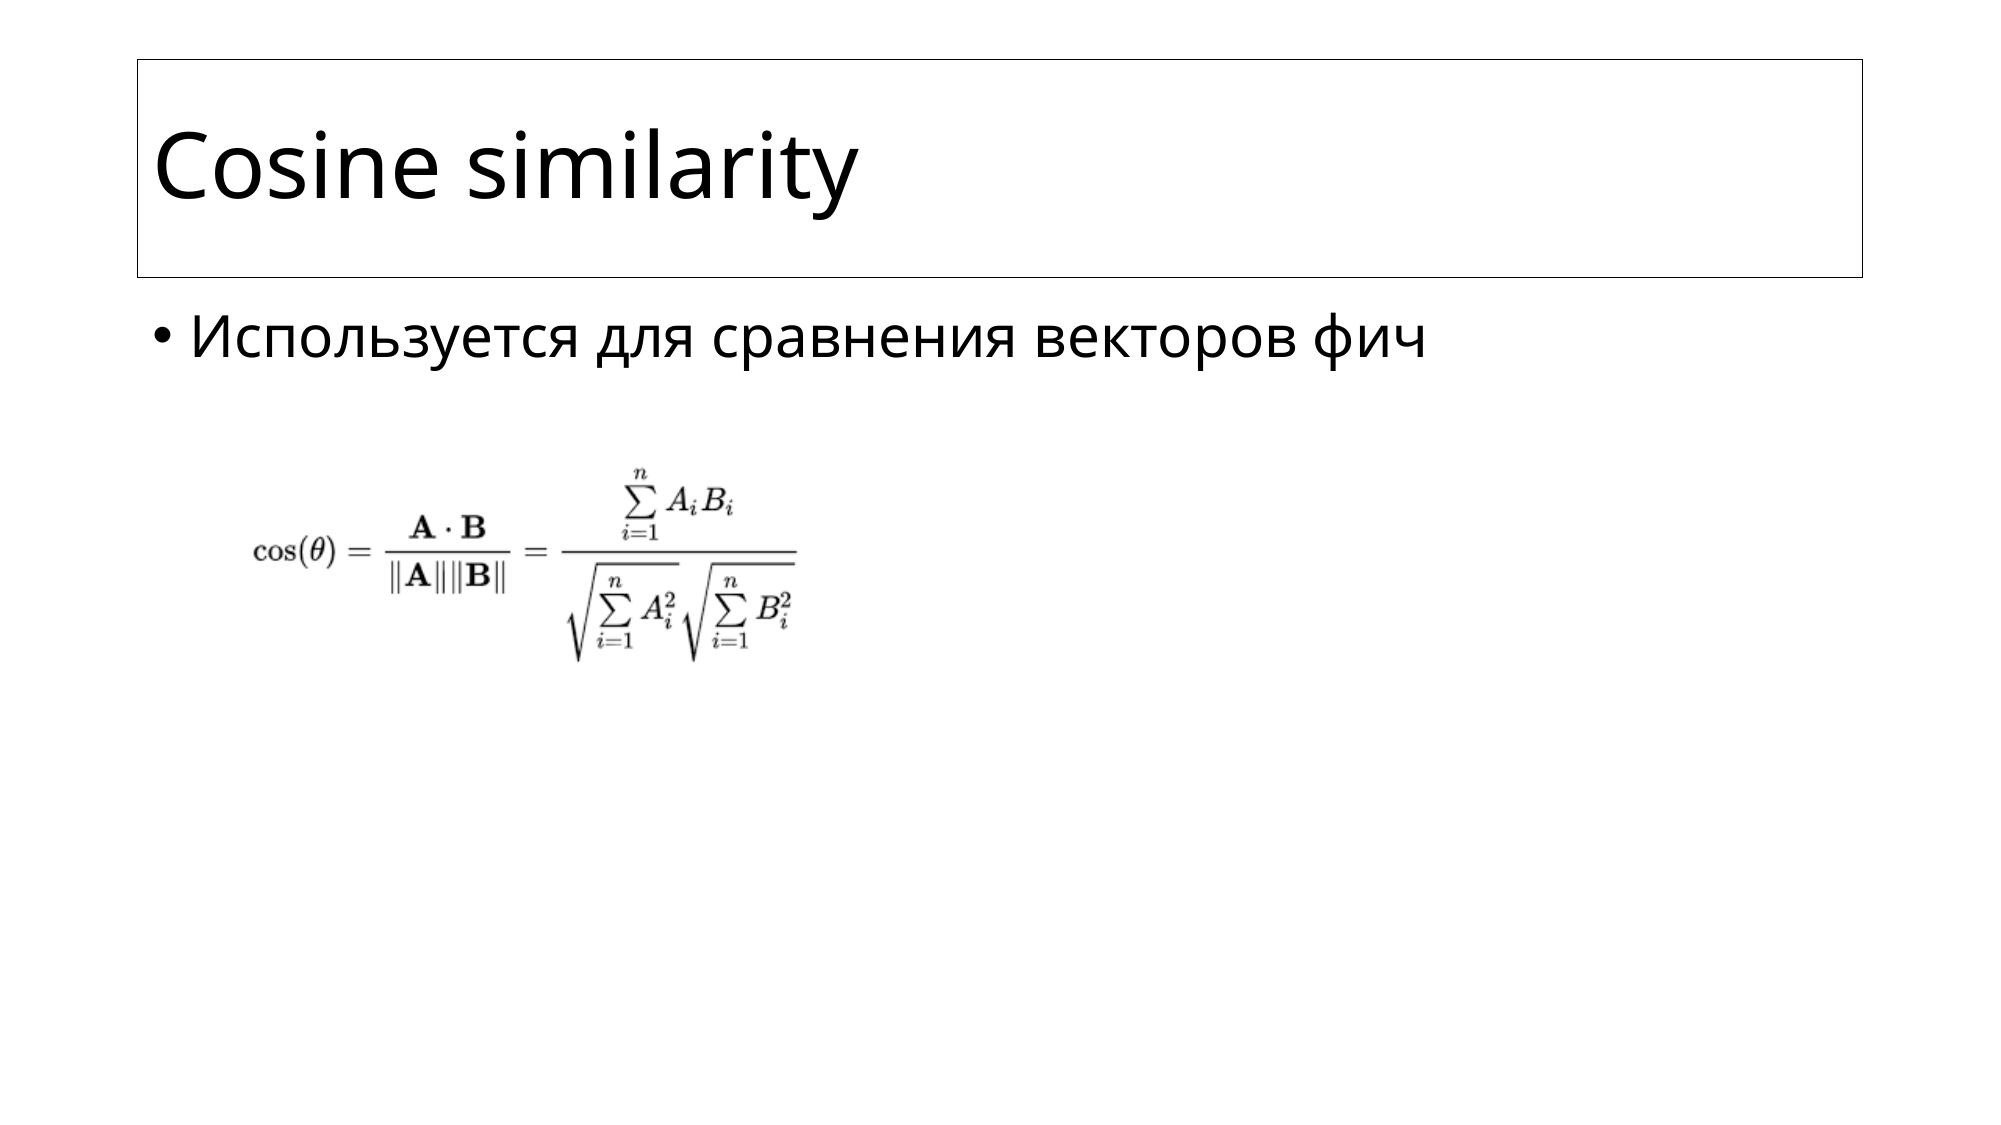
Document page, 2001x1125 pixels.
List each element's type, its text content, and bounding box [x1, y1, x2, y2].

list Используется для сравнения векторов фич [137, 299, 1863, 1014]
title Cosine similarity [137, 59, 1863, 278]
picture [239, 457, 829, 668]
